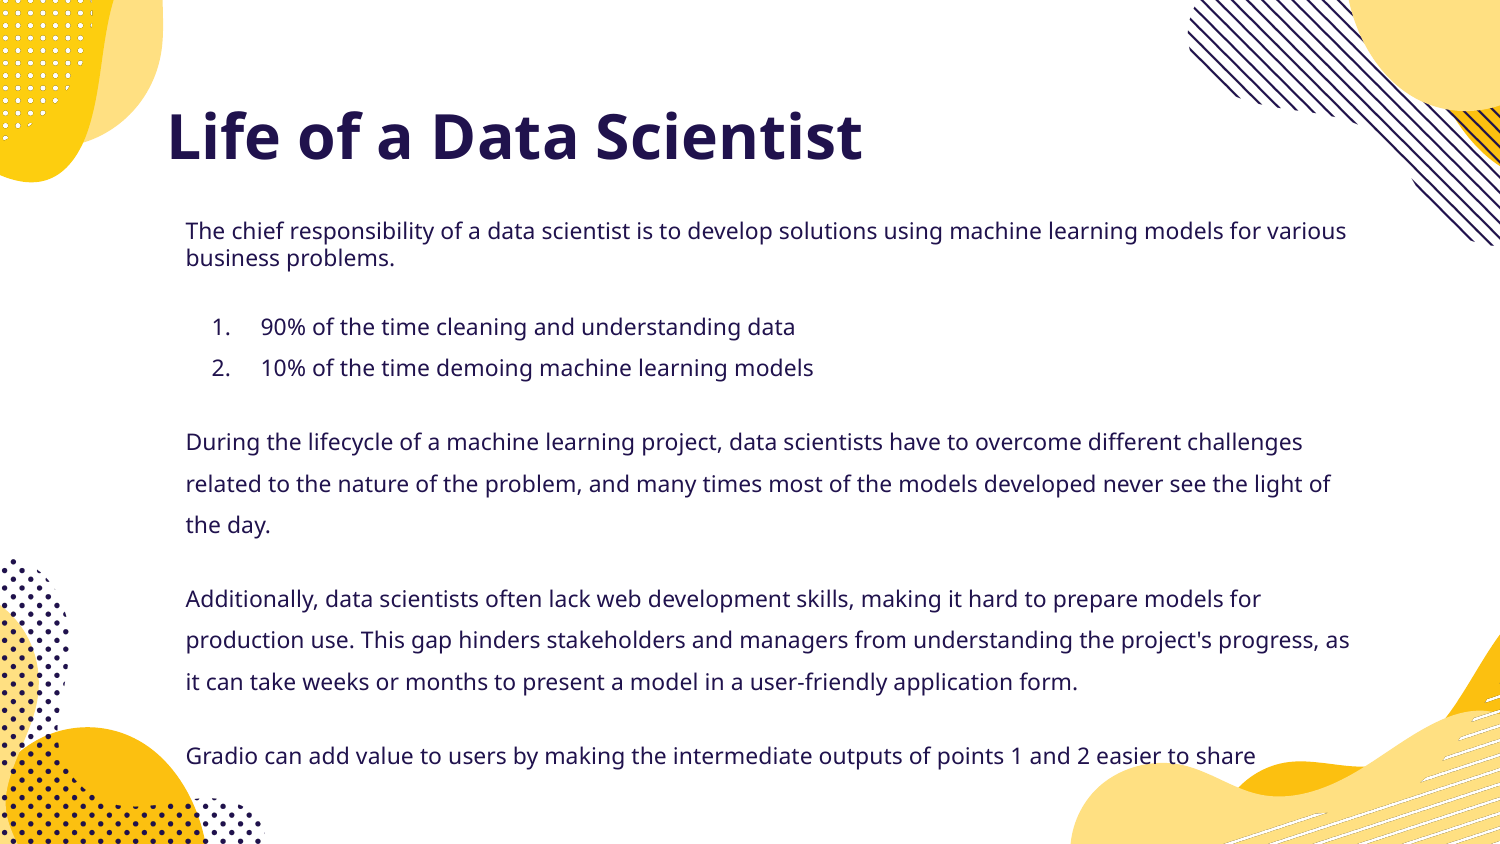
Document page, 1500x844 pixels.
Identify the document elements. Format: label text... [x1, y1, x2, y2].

title Life of a Data Scientist [151, 82, 1352, 173]
picture [0, 537, 548, 844]
picture [1035, 622, 1500, 844]
subtitle The chief responsibility of a data scientist is to develop solutions using machine learning models for various business problems. 90% of the time cleaning and understanding data 10% of the time demoing machine learning models During the lifecycle of a machine learning project, data scientists have to overcome different challenges related to the nature of the problem, and many times most of the models developed never see the light of the day. Additionally, data scientists often lack web development skills, making it hard to prepare models for production use. This gap hinders stakeholders and managers from understanding the project's progress, as it can take weeks or months to present a model in a user-friendly application form. Gradio can add value to users by making the intermediate outputs of points 1 and 2 easier to share [170, 201, 1371, 767]
picture [1024, 0, 1500, 270]
picture [0, 0, 346, 176]
